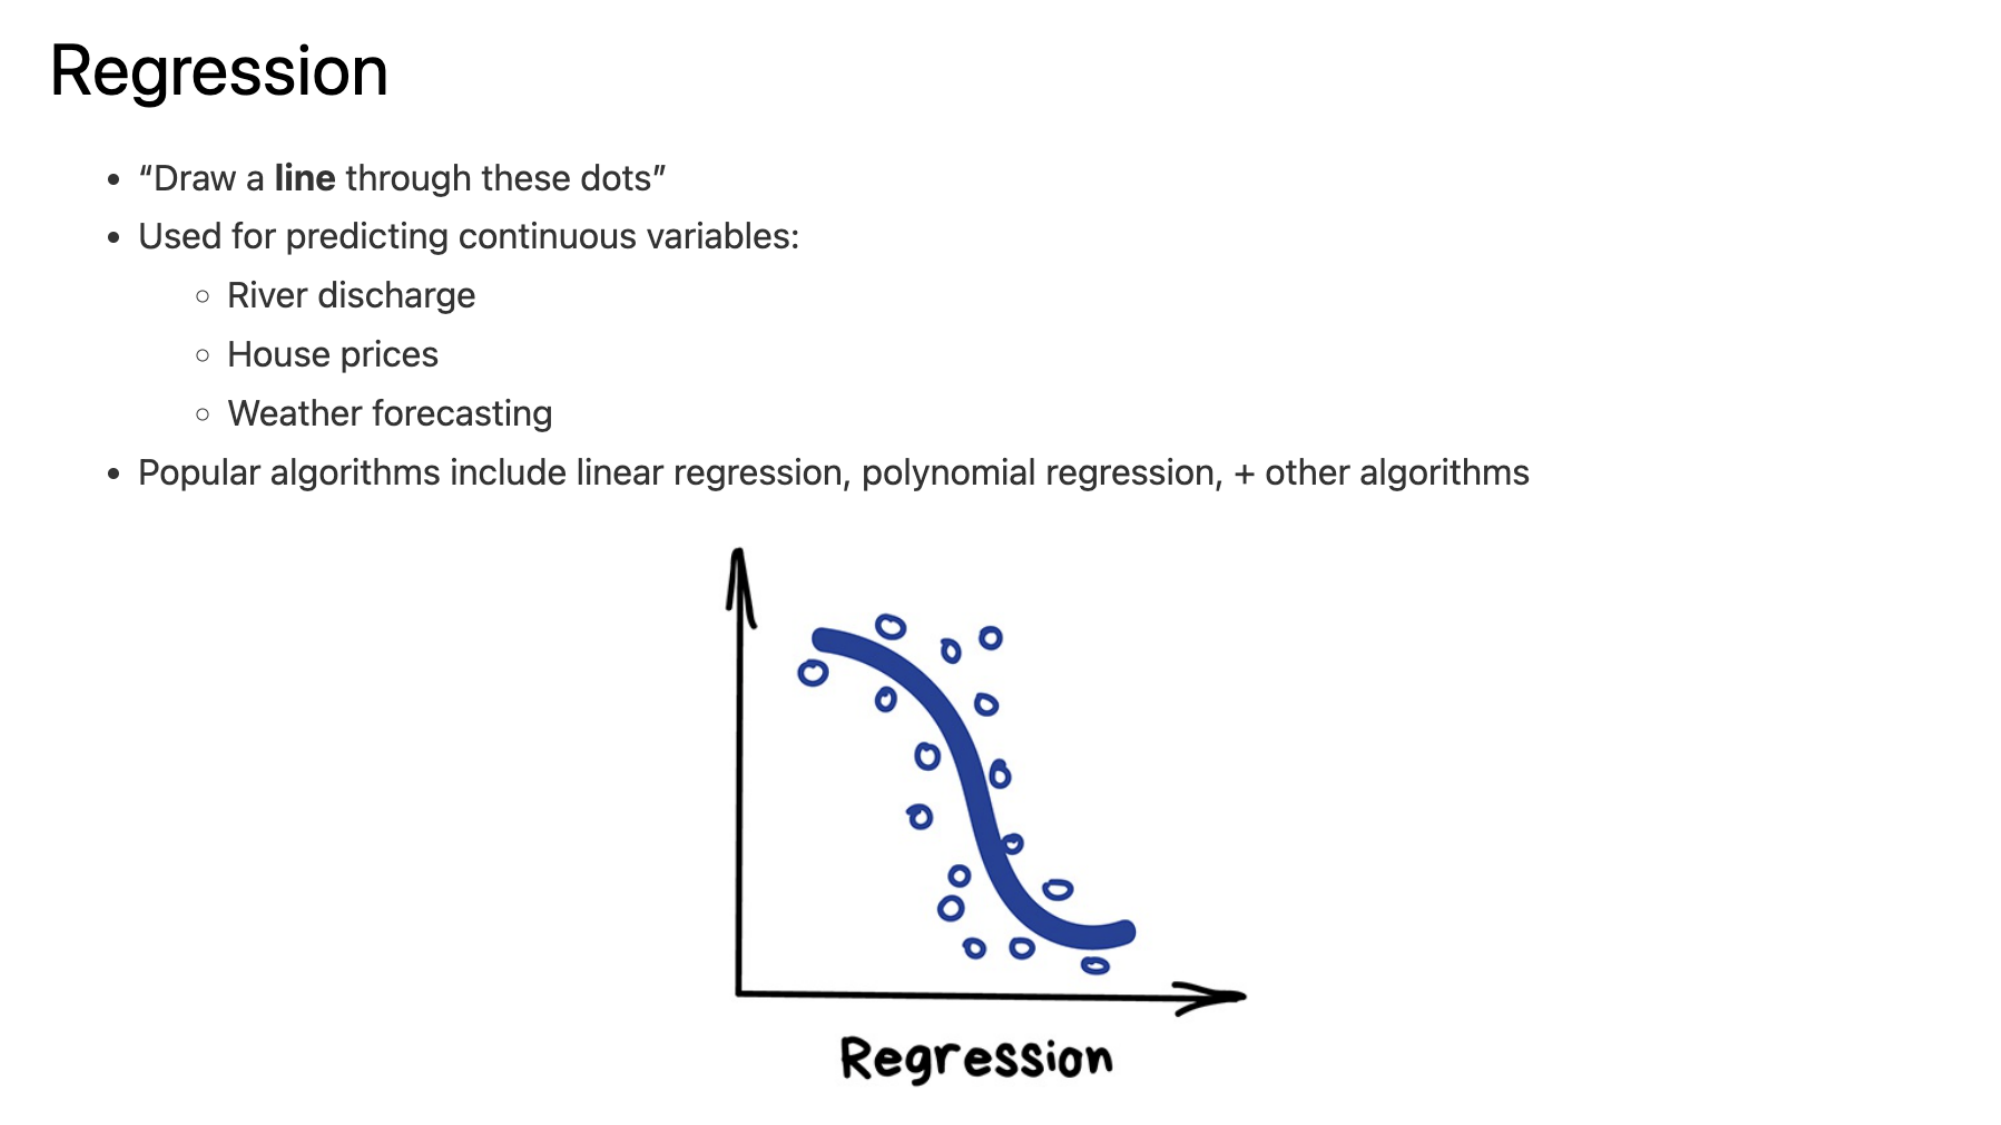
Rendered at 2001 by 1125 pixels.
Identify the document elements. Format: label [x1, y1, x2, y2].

picture [20, 20, 1601, 1125]
